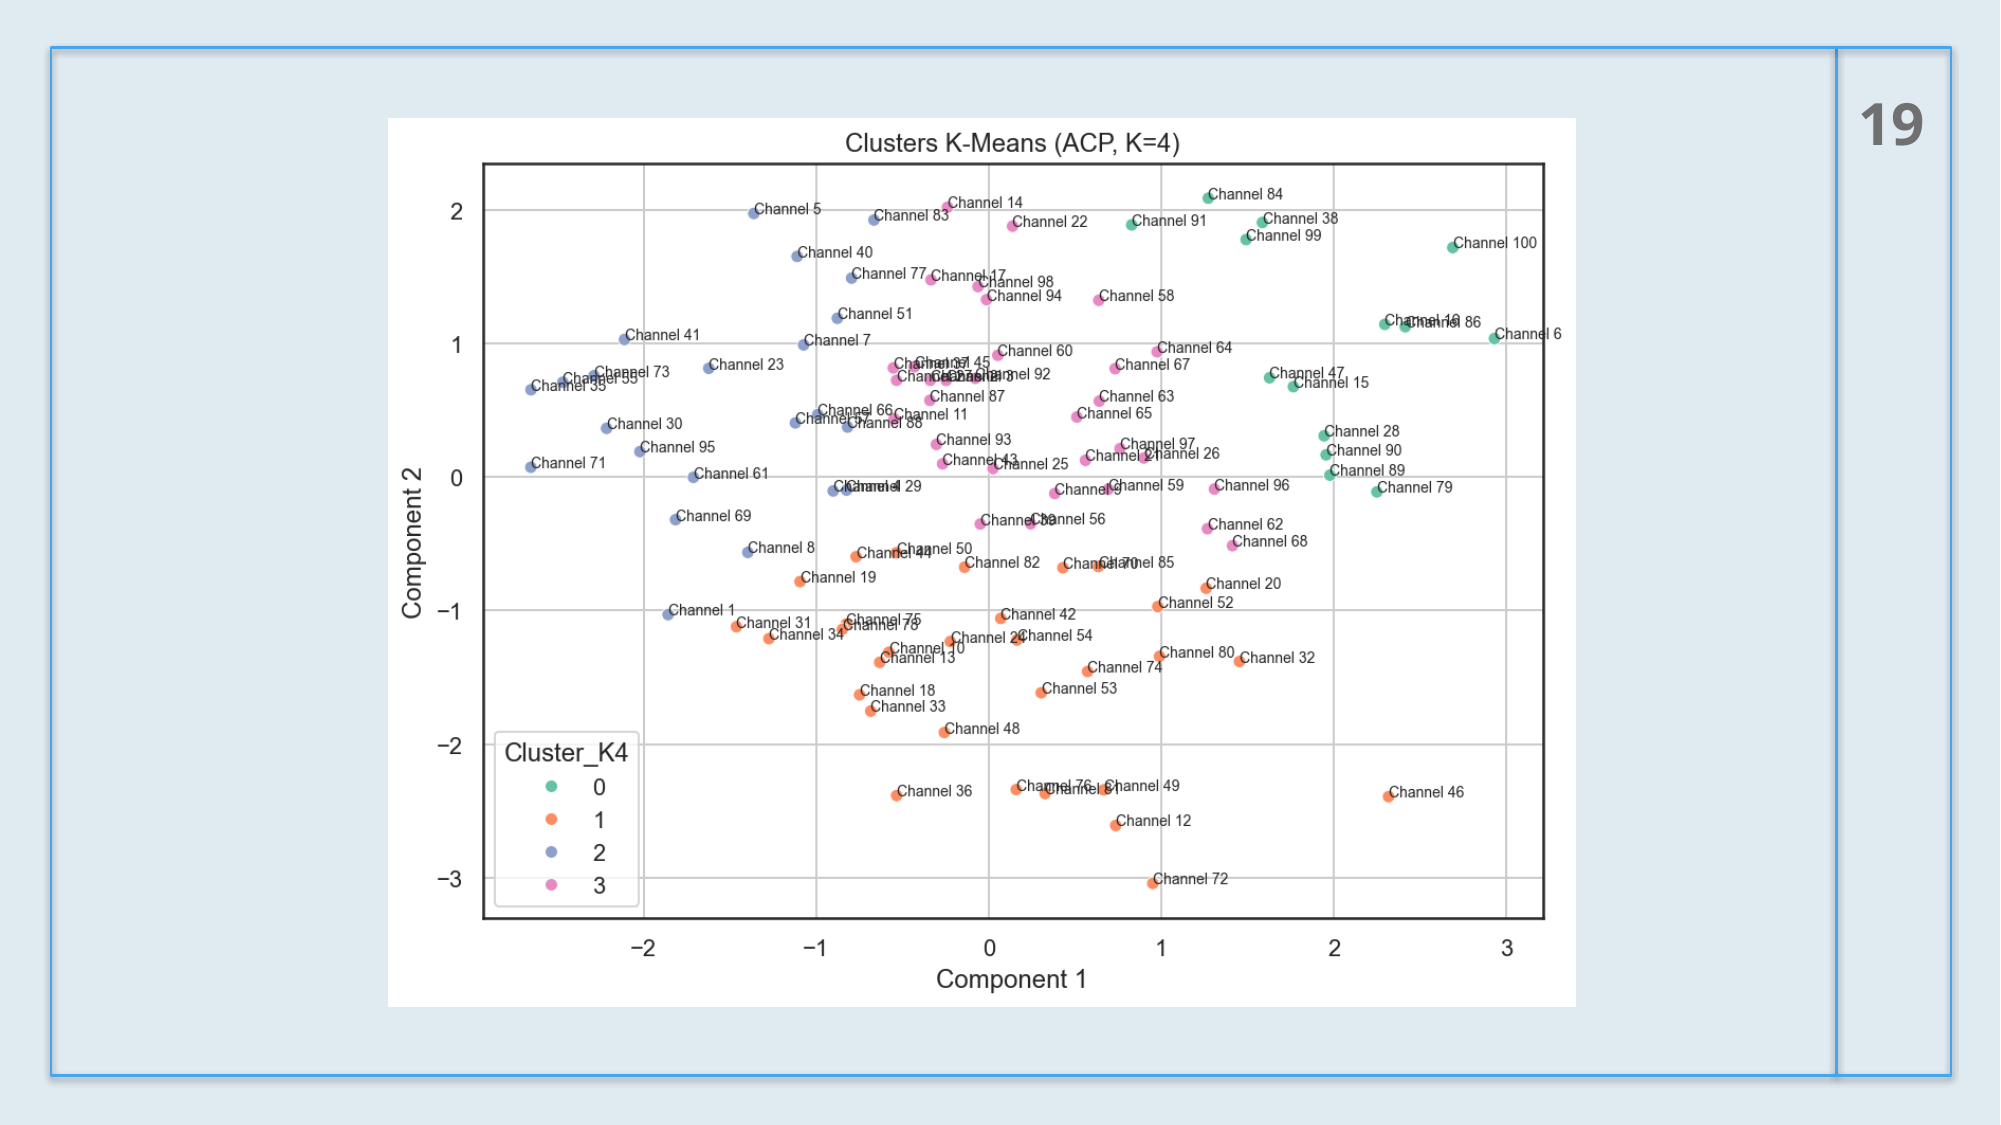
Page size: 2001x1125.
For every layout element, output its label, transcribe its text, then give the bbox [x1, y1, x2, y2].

text_box [98, 71, 1838, 769]
picture [388, 118, 1576, 1007]
slide_number 19 [1822, 48, 1961, 175]
